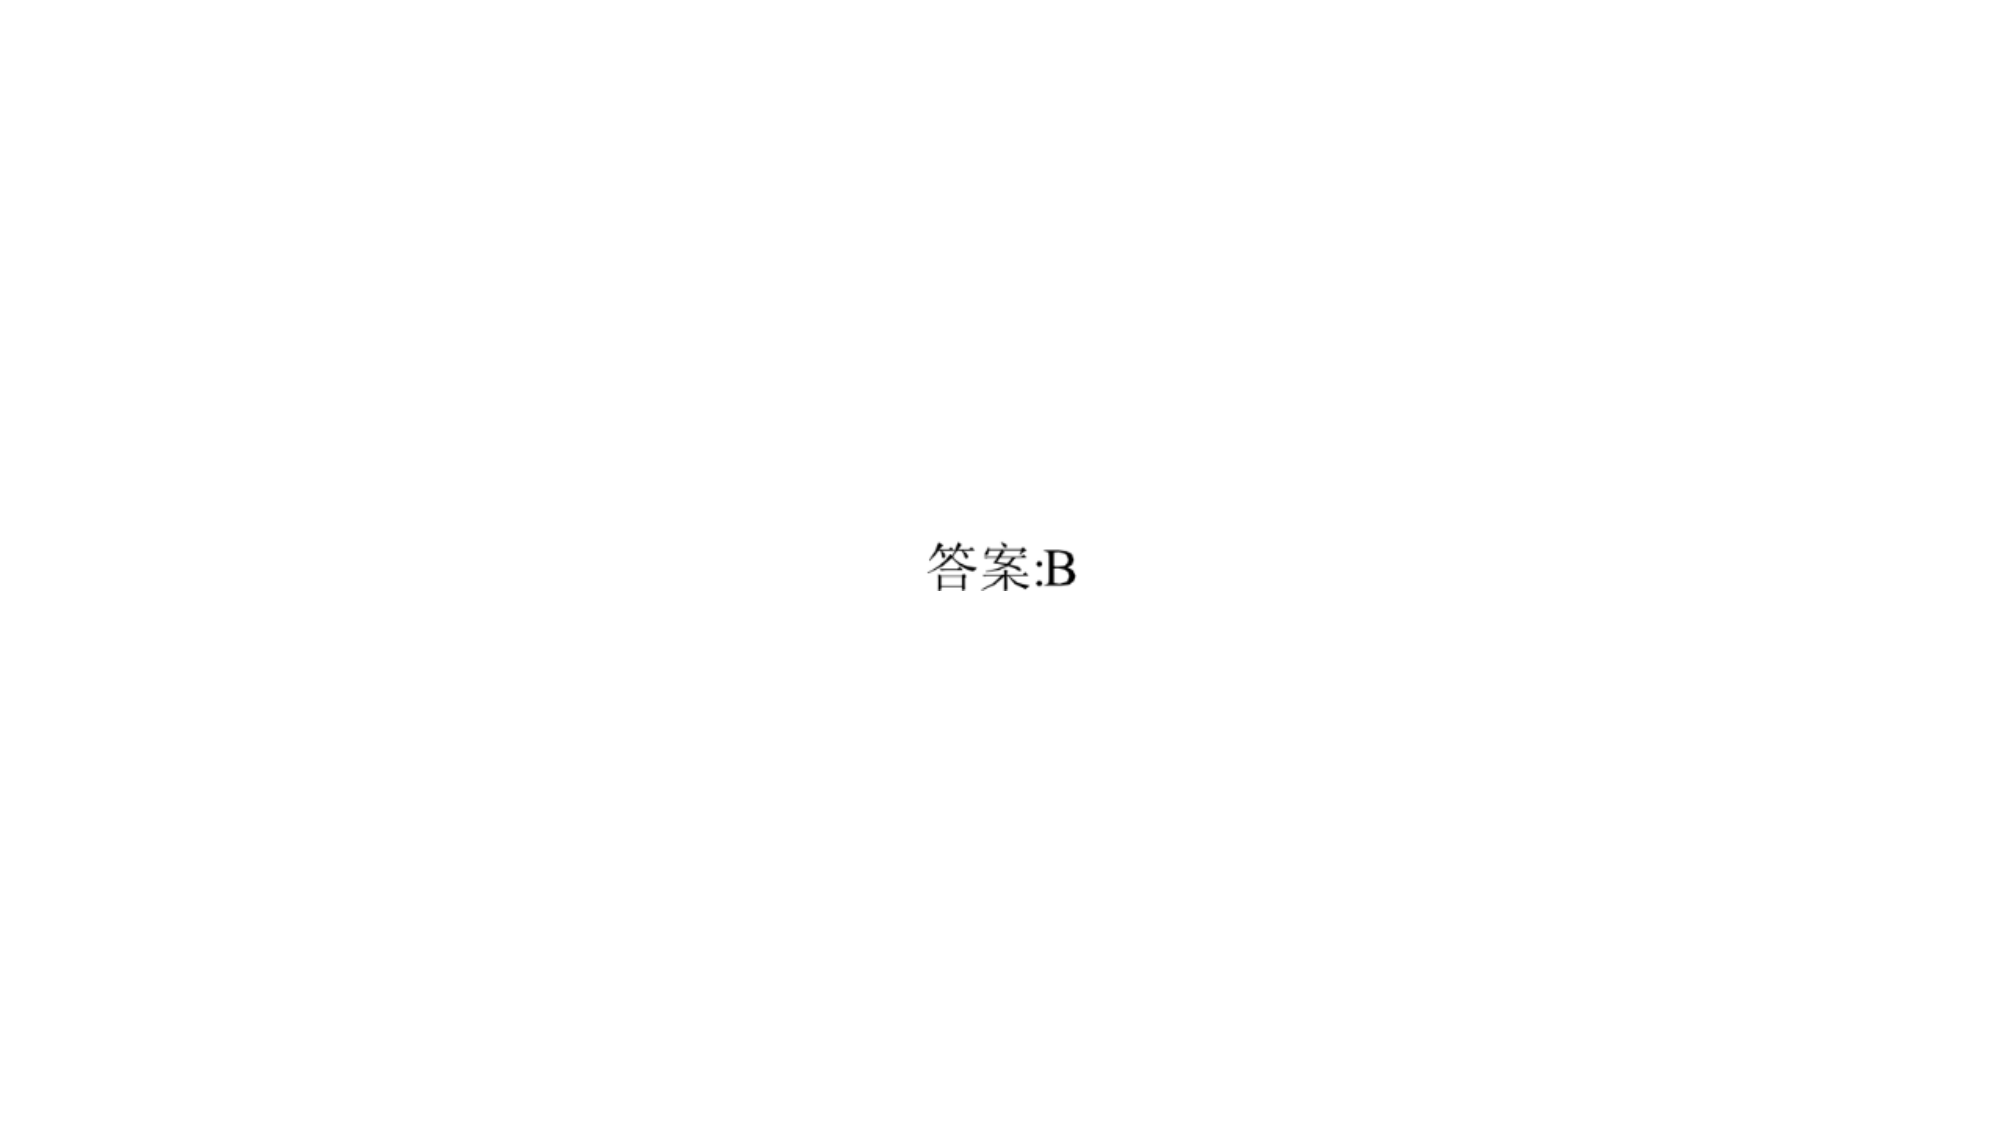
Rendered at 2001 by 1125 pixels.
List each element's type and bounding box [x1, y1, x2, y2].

picture [906, 534, 1094, 591]
